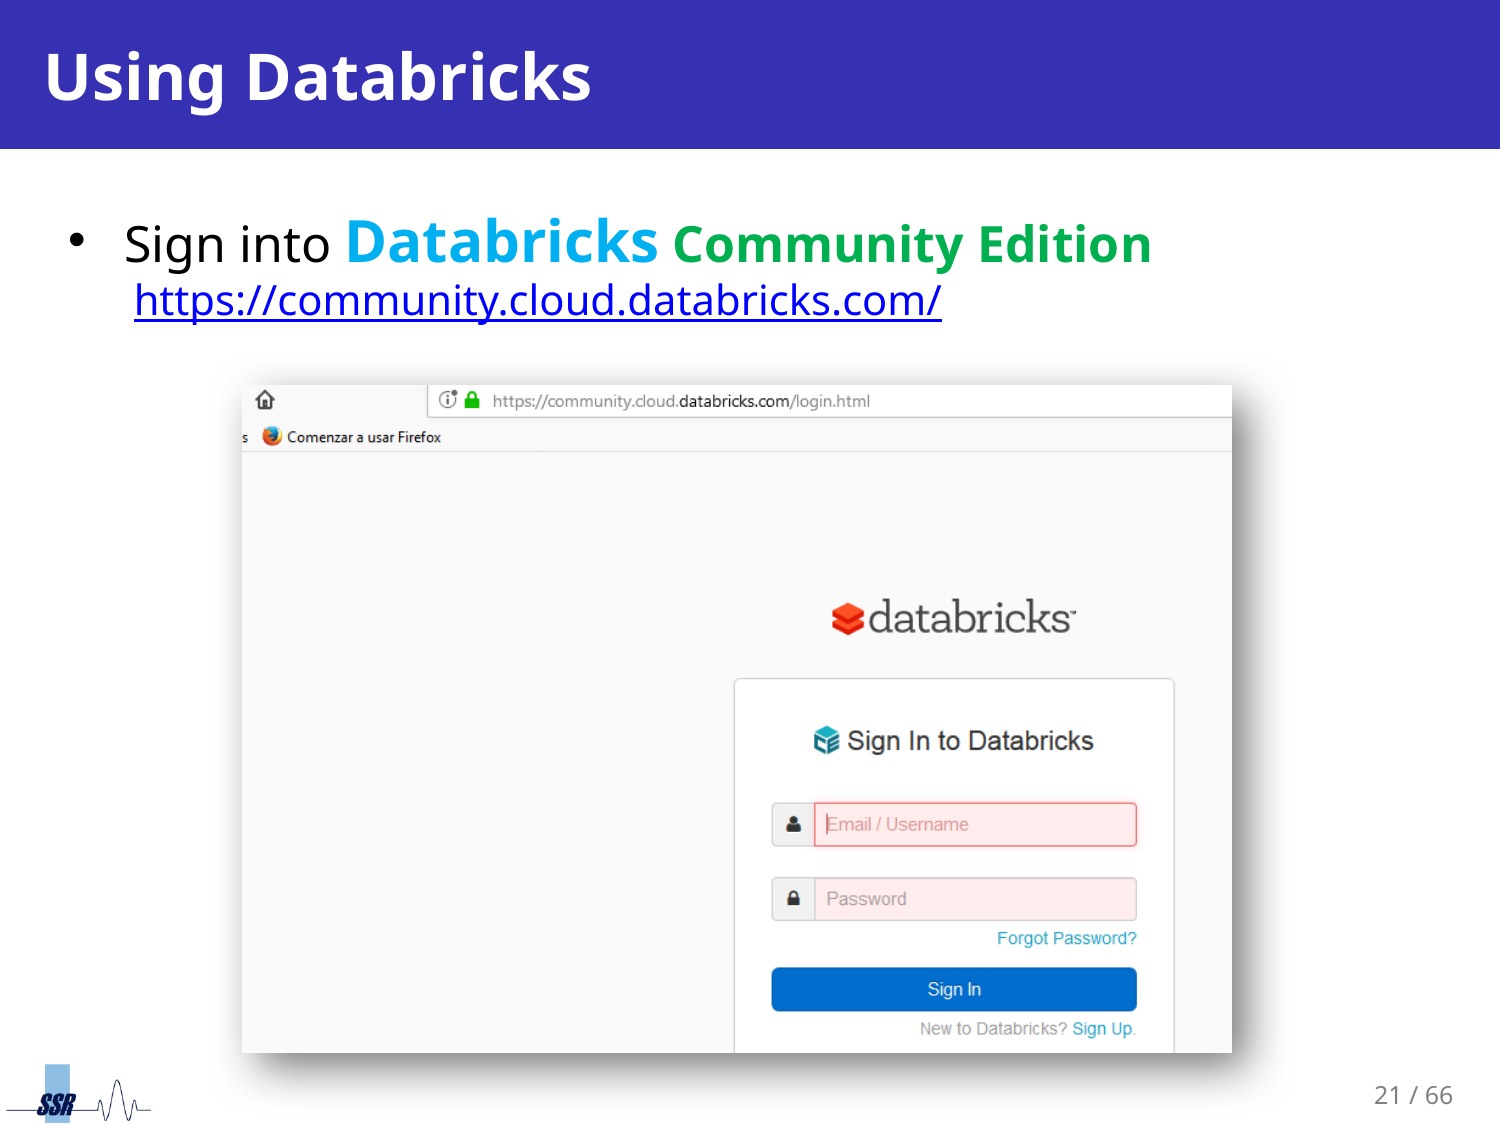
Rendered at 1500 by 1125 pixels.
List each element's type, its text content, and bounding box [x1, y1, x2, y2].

list Sign into Databricks Community Edition https://community.cloud.databricks.com/ [53, 196, 1404, 1047]
picture [1, 1062, 151, 1125]
picture [241, 385, 1233, 1053]
title Using Databricks [0, 0, 1500, 151]
